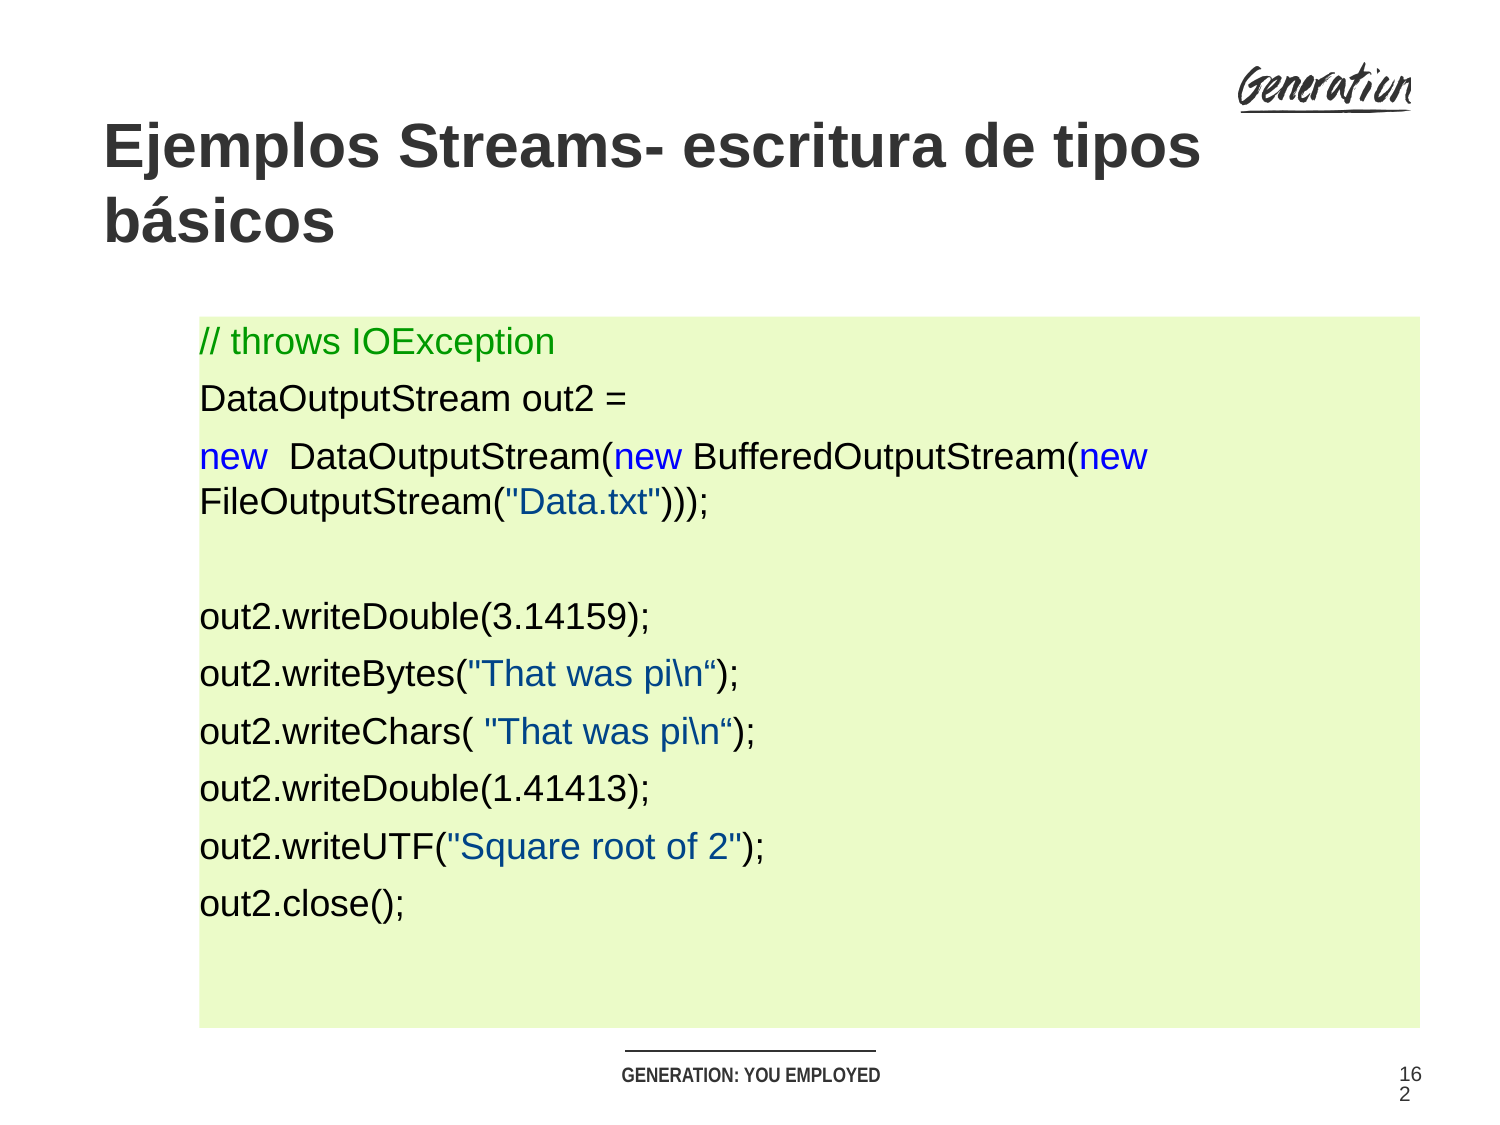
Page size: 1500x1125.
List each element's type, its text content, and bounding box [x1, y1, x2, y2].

title Ejemplos Streams- escritura de tipos básicos [88, 97, 1402, 264]
picture [1238, 62, 1411, 113]
list // throws IOException DataOutputStream out2 = new DataOutputStream(new BufferedOutputStream(new FileOutputStream("Data.txt"))); out2.writeDouble(3.14159); out2.writeBytes("That was pi\n“); out2.writeChars( "That was pi\n“); out2.writeDouble(1.41413); out2.writeUTF("Square root of 2"); out2.close(); [199, 316, 1420, 1028]
